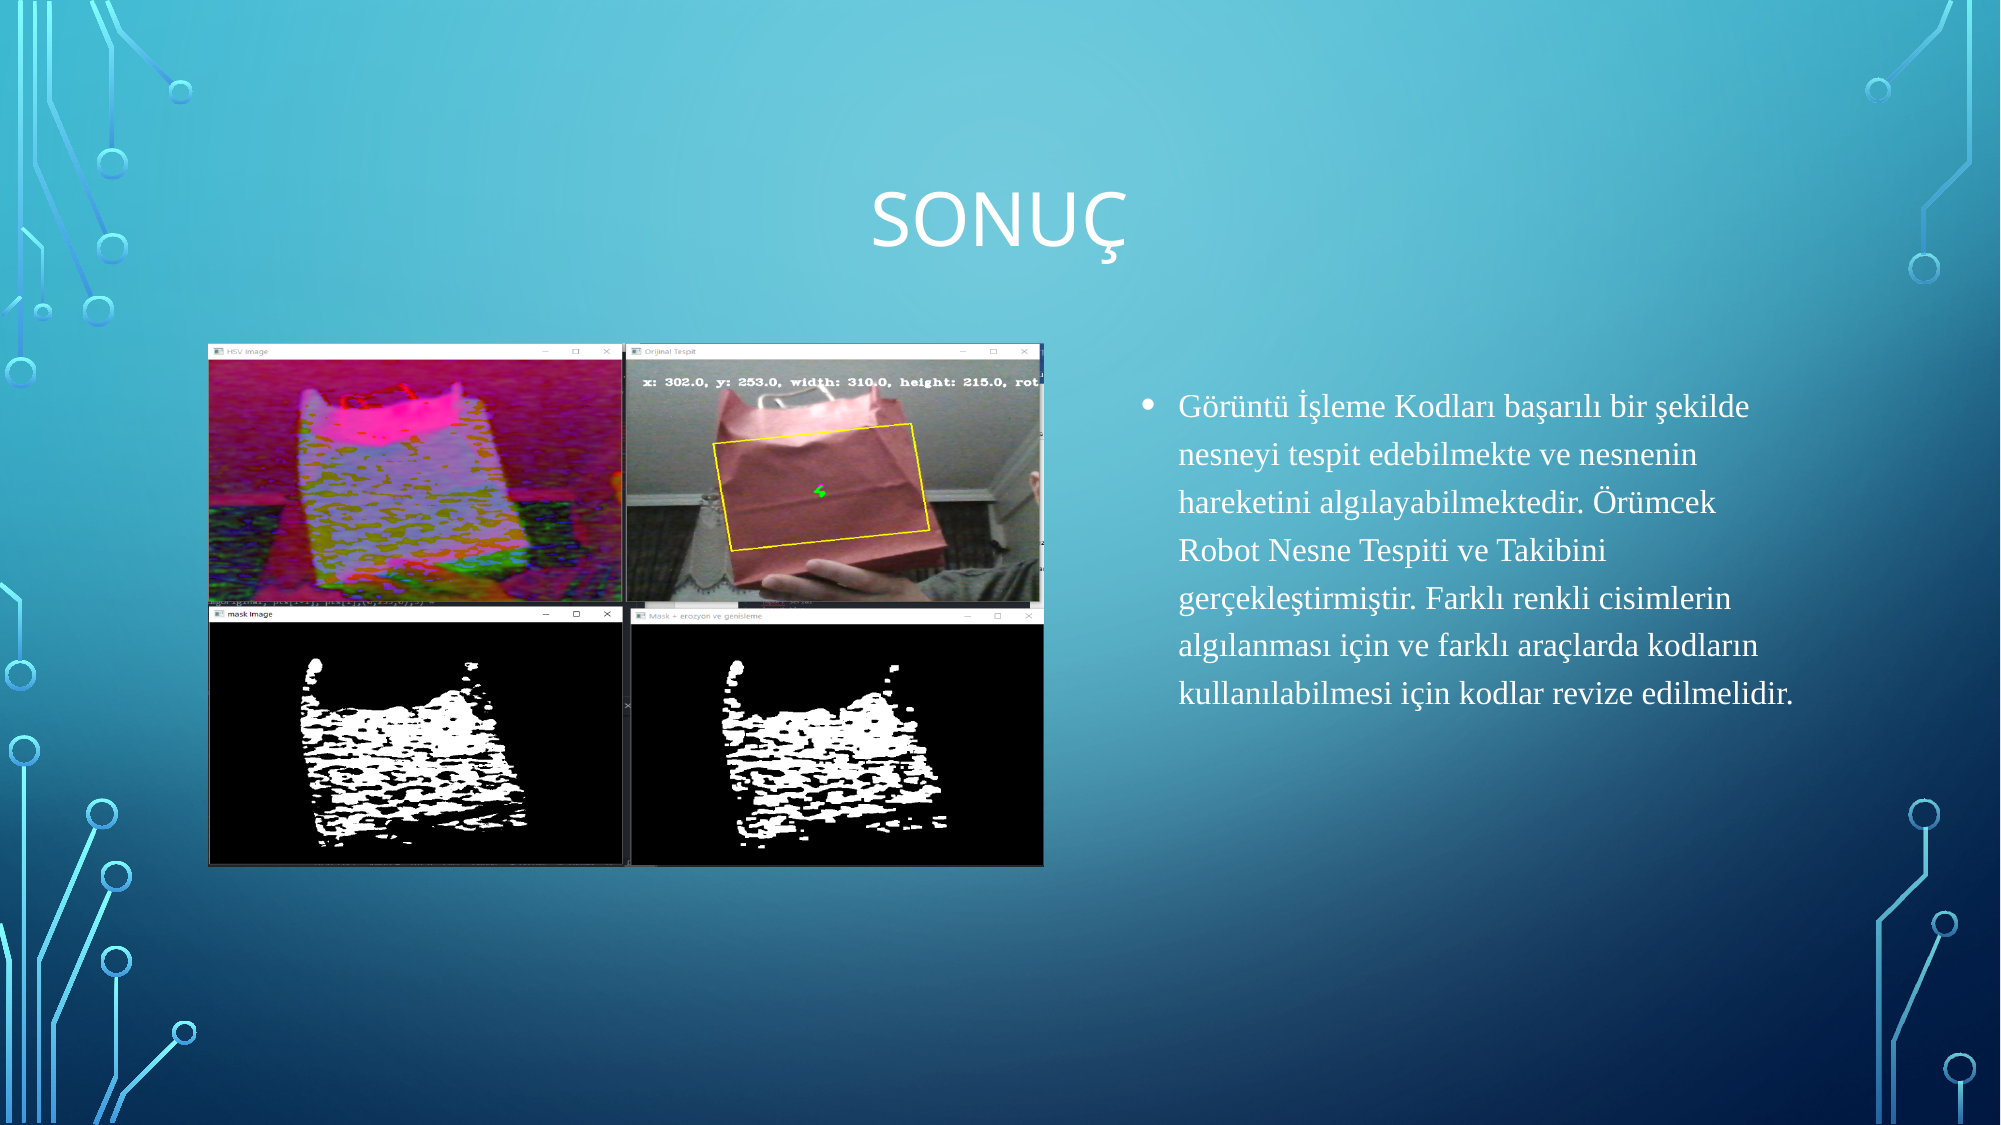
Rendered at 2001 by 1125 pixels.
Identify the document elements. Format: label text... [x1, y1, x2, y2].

picture [208, 343, 1045, 867]
title sonuç [187, 101, 1813, 344]
list Görüntü İşleme Kodları başarılı bir şekilde nesneyi tespit edebilmekte ve nesnenin hareketini algılayabilmektedir. Örümcek Robot Nesne Tespiti ve Takibini gerçekleştirmiştir. Farklı renkli cisimlerin algılanması için ve farklı araçlarda kodların kullanılabilmesi için kodlar revize edilmelidir. [1125, 369, 1813, 867]
